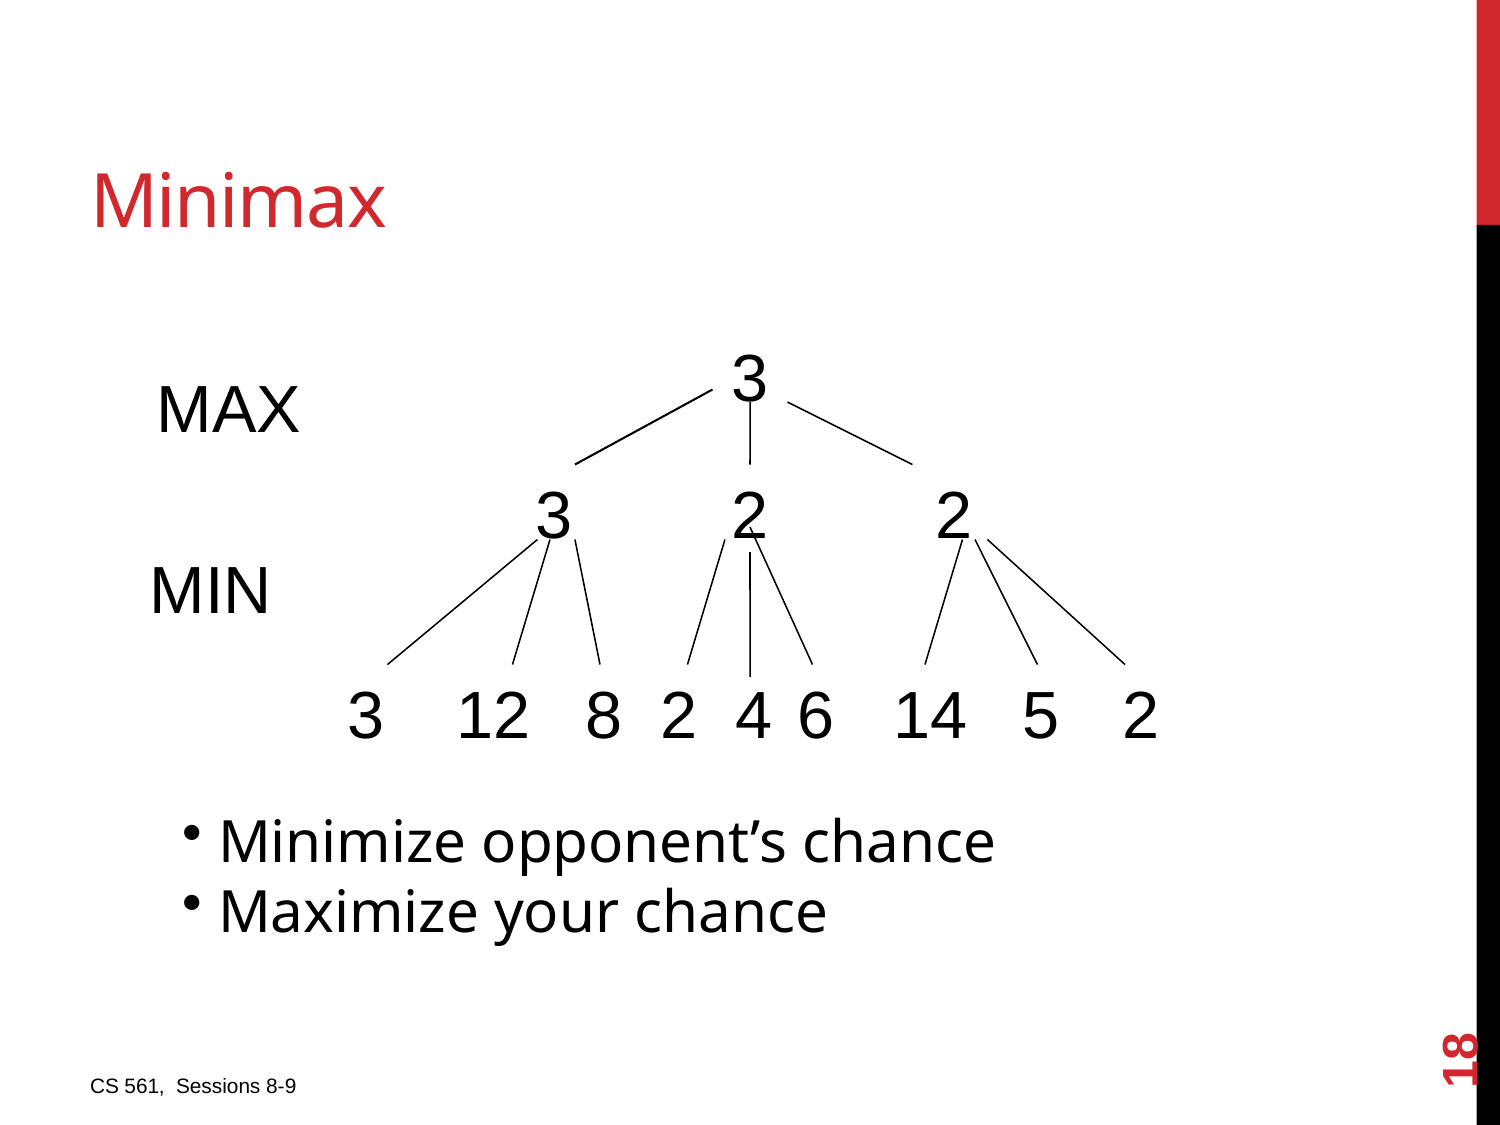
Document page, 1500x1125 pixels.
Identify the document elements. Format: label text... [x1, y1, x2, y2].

text_box 2 [920, 464, 988, 560]
footer CS 561, Sessions 8-9 [75, 1065, 638, 1112]
slide_number 18 [1427, 887, 1488, 1104]
text_box 3 [520, 464, 588, 560]
text_box 12 [441, 664, 545, 760]
text_box 2 [1108, 664, 1175, 760]
text_box MIN [135, 539, 287, 635]
text_box MAX [142, 358, 317, 454]
text_box 2 [716, 464, 784, 560]
text_box 6 [783, 664, 850, 760]
text_box Minimize opponent’s chance Maximize your chance [167, 797, 1046, 952]
text_box 2 [645, 664, 713, 760]
title Minimax [75, 25, 1025, 250]
text_box 3 [333, 664, 400, 760]
text_box 3 [716, 327, 784, 422]
text_box 14 [878, 664, 983, 760]
text_box 8 [570, 664, 638, 760]
text_box 5 [1008, 664, 1075, 760]
text_box 4 [720, 664, 783, 760]
